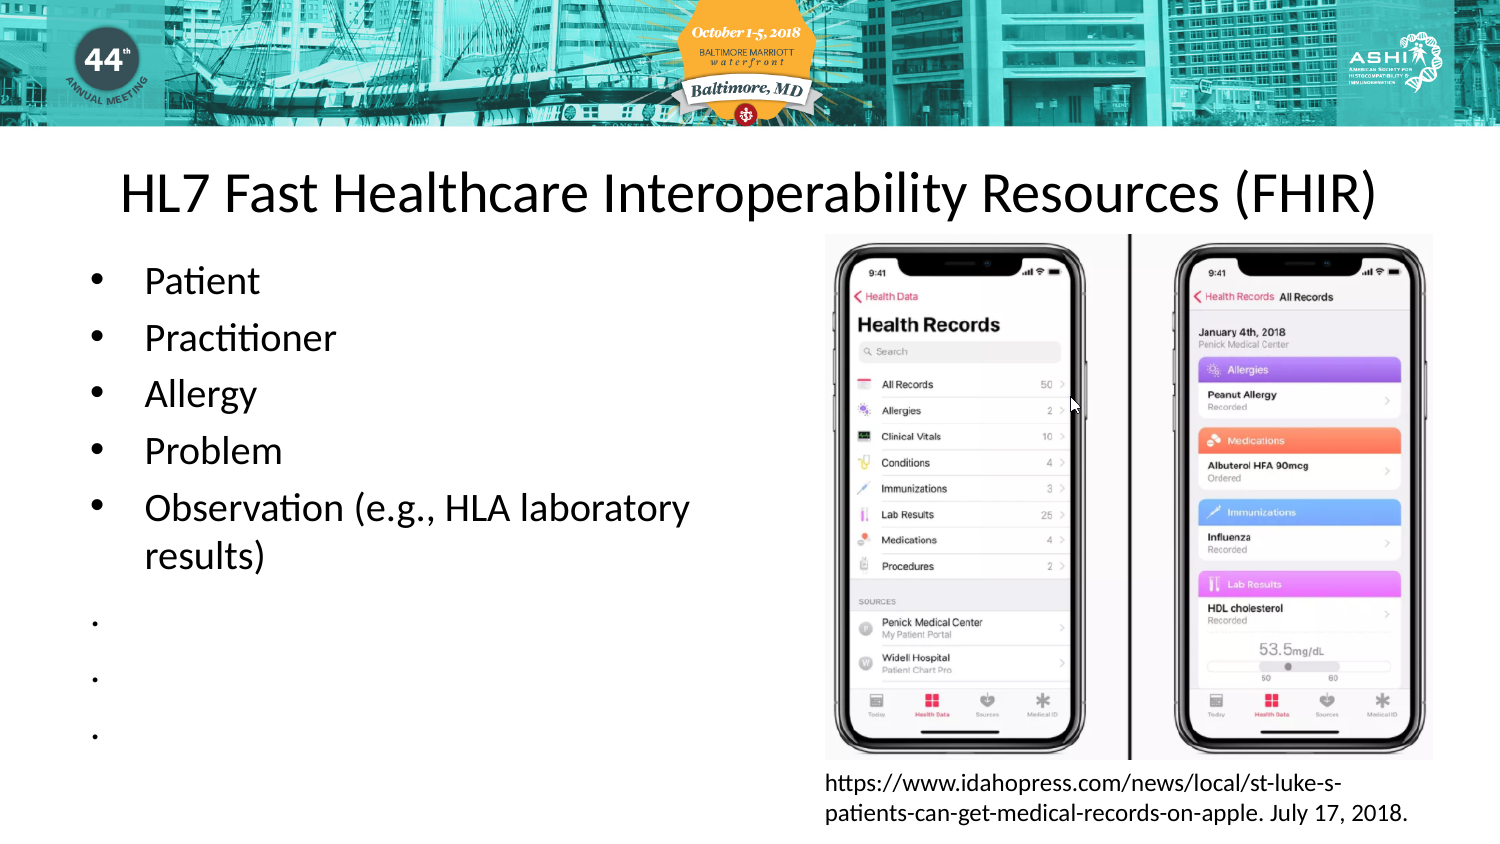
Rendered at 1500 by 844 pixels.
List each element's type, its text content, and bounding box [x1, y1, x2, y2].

text_box https://www.idahopress.com/news/local/st-luke-s-patients-can-get-medical-records-on-apple. July 17, 2018. [810, 759, 1448, 834]
picture [0, 0, 1500, 844]
list Patient Practitioner Allergy Problem Observation (e.g., HLA laboratory results) . . . [75, 246, 750, 760]
title HL7 Fast Healthcare Interoperability Resources (FHIR) [103, 146, 1397, 229]
